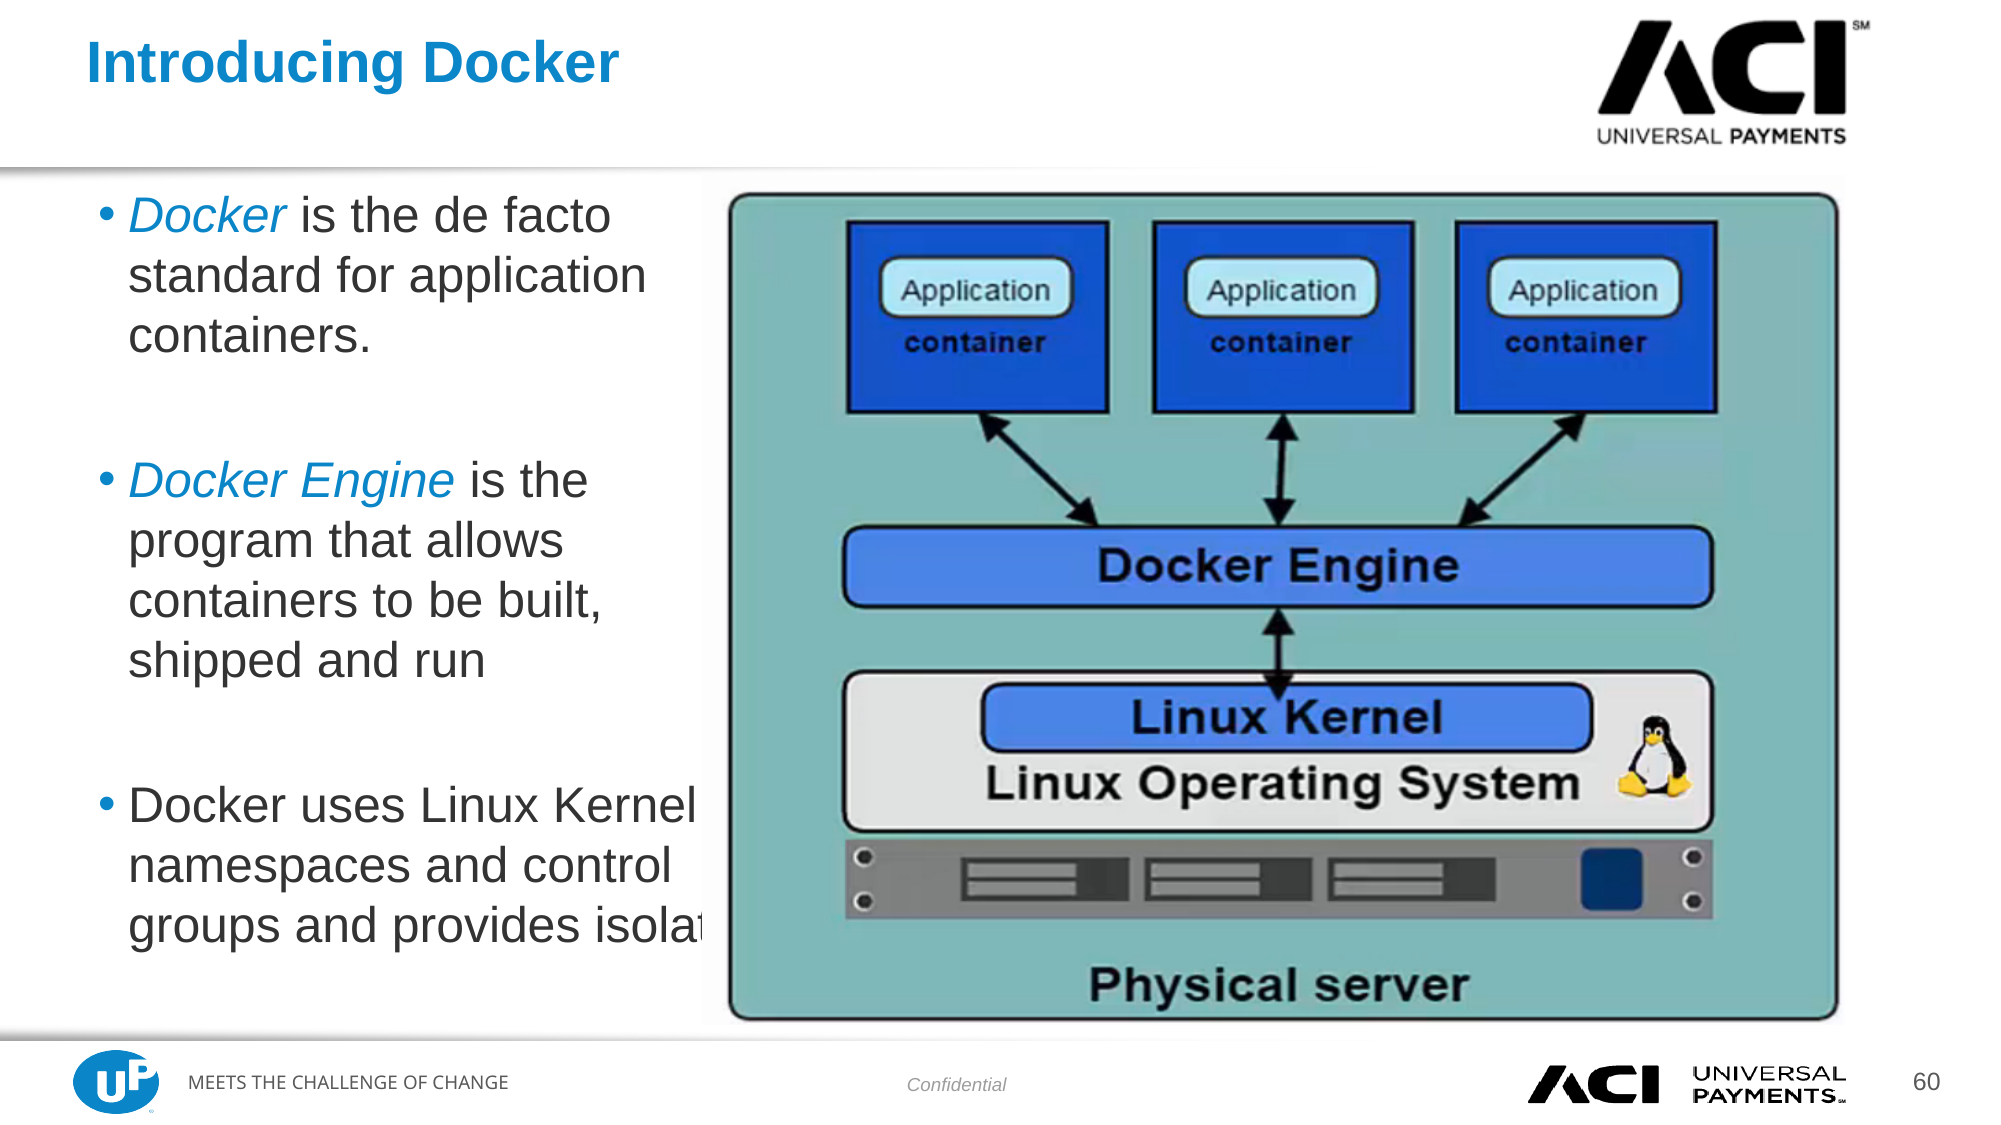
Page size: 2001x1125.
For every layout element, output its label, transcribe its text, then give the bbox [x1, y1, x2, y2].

picture [0, 167, 2001, 1125]
title Introducing Docker [71, 13, 1594, 105]
picture [1595, 13, 1872, 152]
list Docker is the de facto standard for application containers. Docker Engine is the program that allows containers to be built, shipped and run Docker uses Linux Kernel namespaces and control groups and provides isolation [83, 175, 793, 1035]
